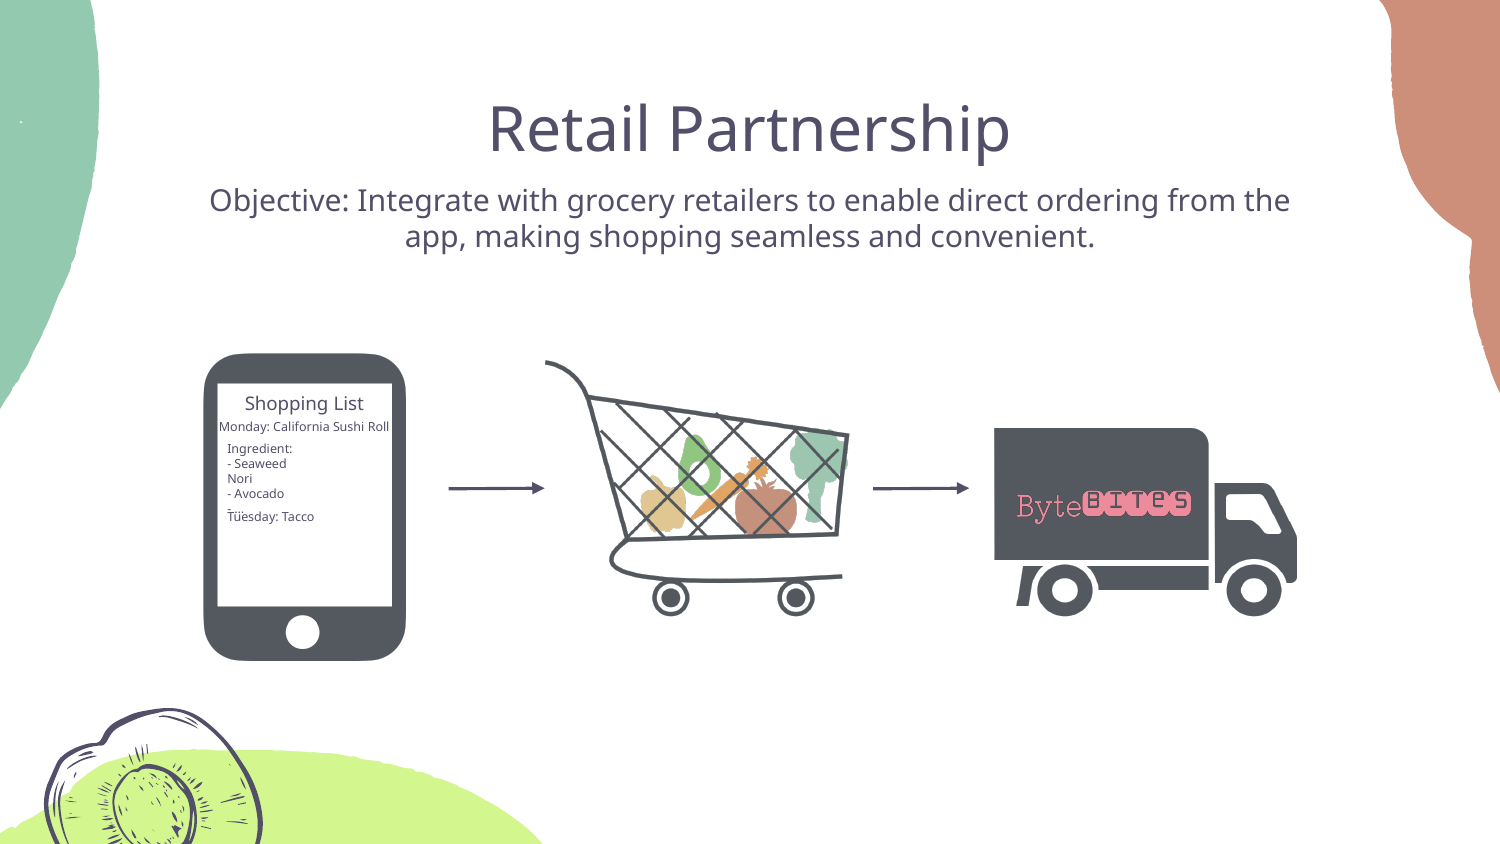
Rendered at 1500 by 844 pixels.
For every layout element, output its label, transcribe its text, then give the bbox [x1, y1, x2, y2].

picture [201, 352, 407, 663]
title Retail Partnership [118, 88, 1382, 182]
title Objective: Integrate with grocery retailers to enable direct ordering from the app, making shopping seamless and convenient. [192, 181, 1308, 274]
picture [544, 359, 850, 617]
picture [993, 427, 1299, 617]
